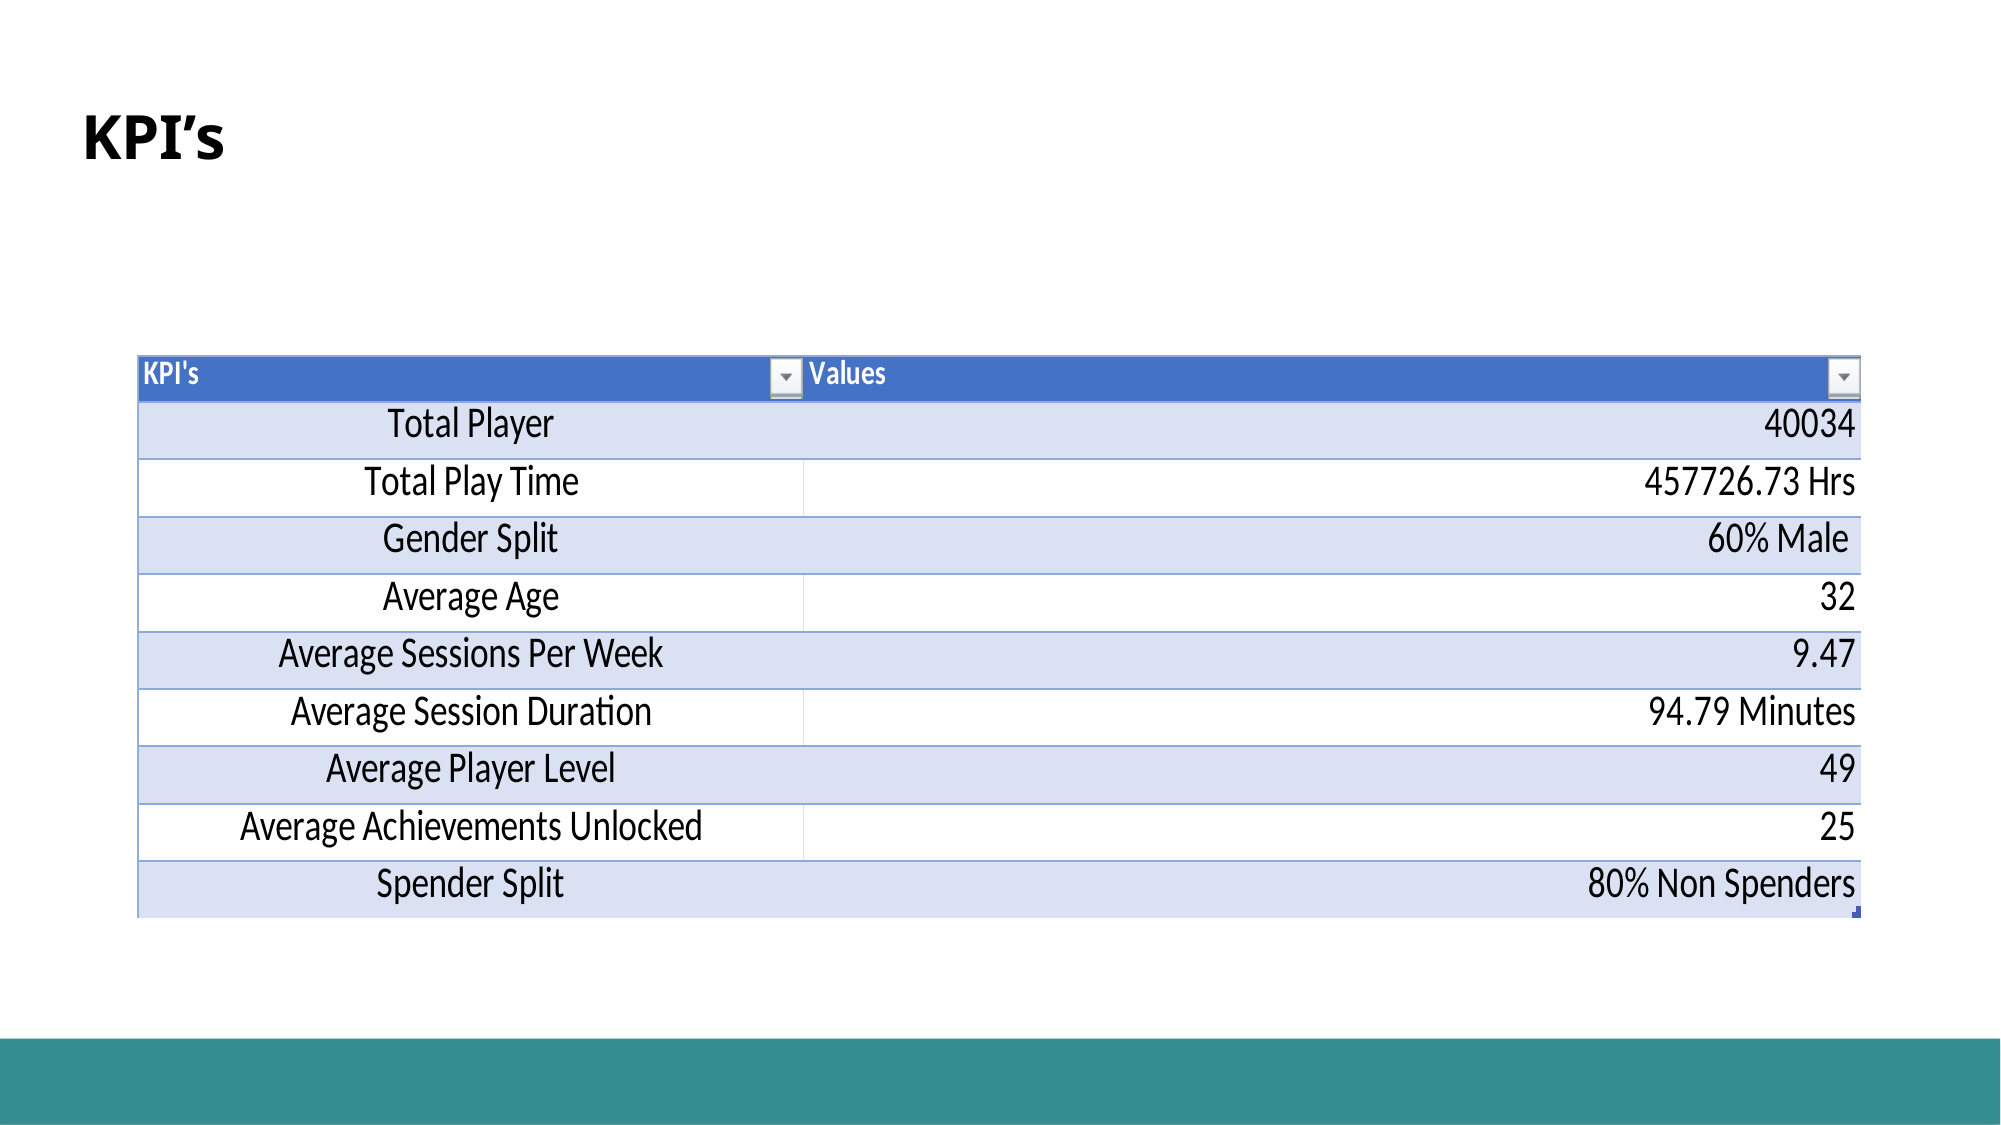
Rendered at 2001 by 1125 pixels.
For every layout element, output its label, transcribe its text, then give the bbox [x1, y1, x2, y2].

picture [137, 354, 1863, 921]
title KPI’s [66, 0, 1818, 187]
